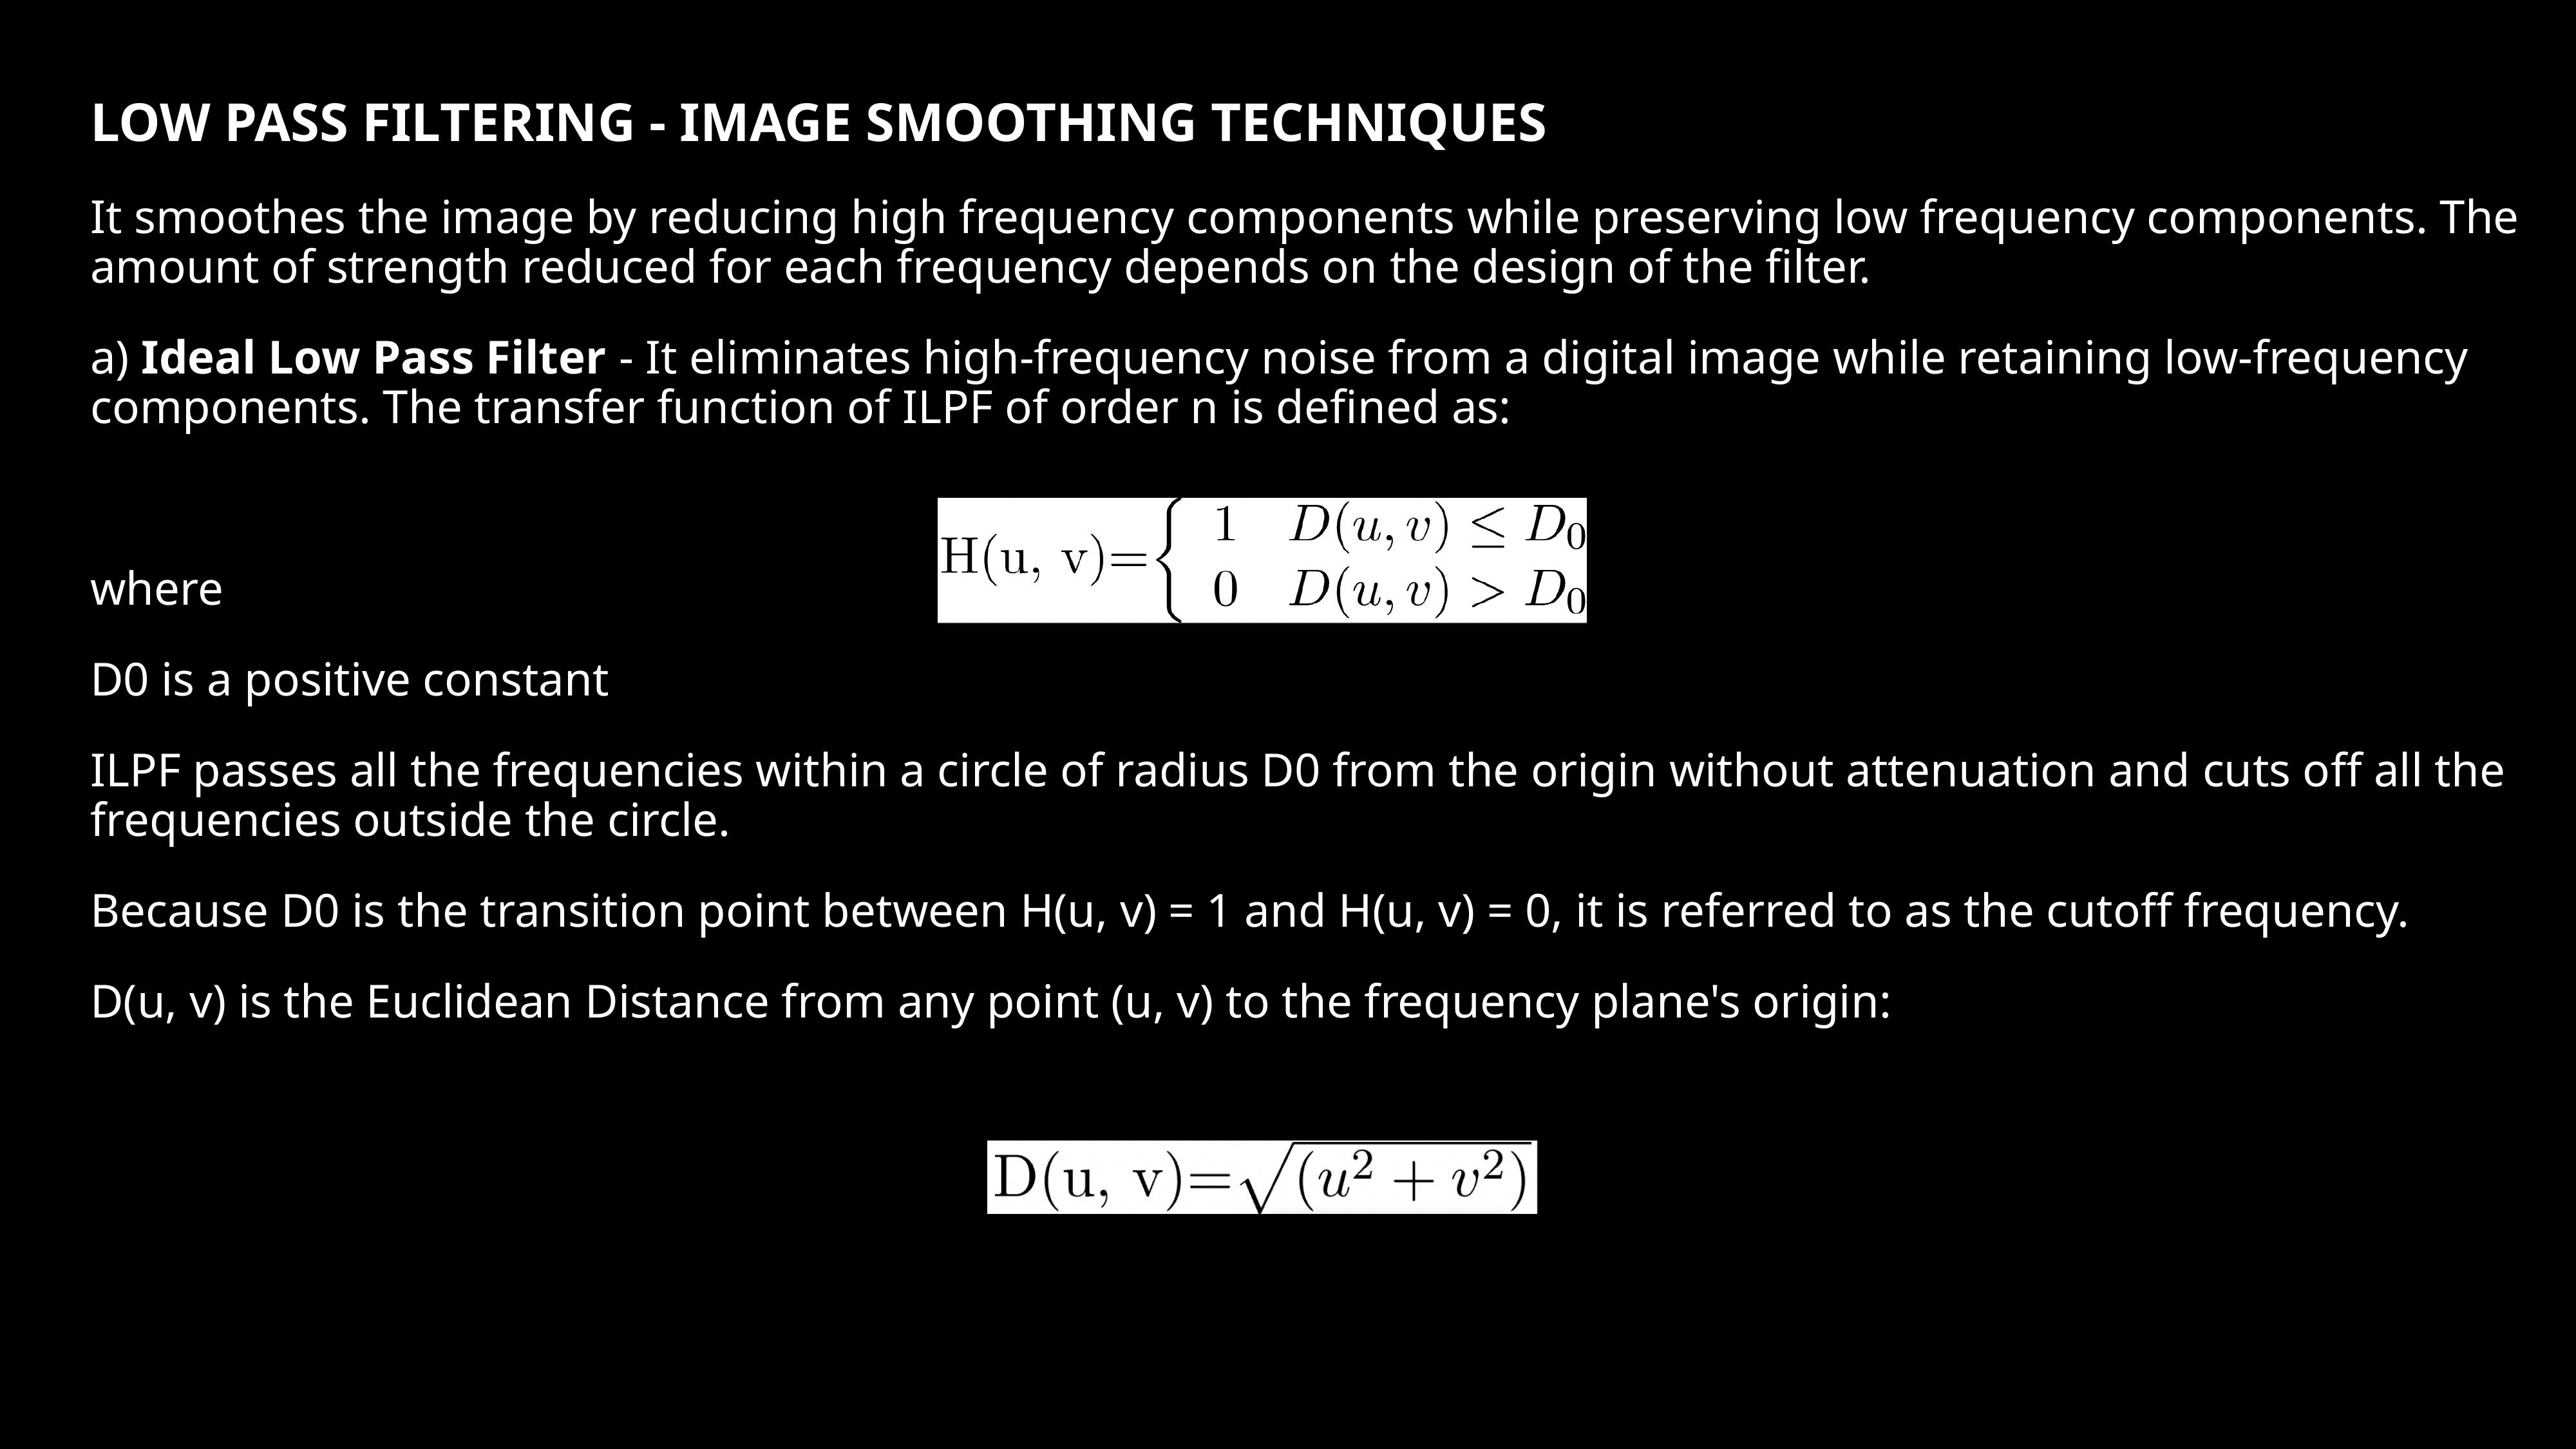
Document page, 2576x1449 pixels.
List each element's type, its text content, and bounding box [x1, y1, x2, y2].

list LOW PASS FILTERING - IMAGE SMOOTHING TECHNIQUES It smoothes the image by reducing high frequency components while preserving low frequency components. The amount of strength reduced for each frequency depends on the design of the filter. a) Ideal Low Pass Filter - It eliminates high-frequency noise from a digital image while retaining low-frequency components. The transfer function of ILPF of order n is defined as: where D0 is a positive constant ILPF passes all the frequencies within a circle of radius D0 from the origin without attenuation and cuts off all the frequencies outside the circle. Because D0 is the transition point between H(u, v) = 1 and H(u, v) = 0, it is referred to as the cutoff frequency. D(u, v) is the Euclidean Distance from any point (u, v) to the frequency plane's origin: [84, 90, 2538, 1437]
picture [987, 1141, 1538, 1214]
picture [938, 497, 1587, 624]
